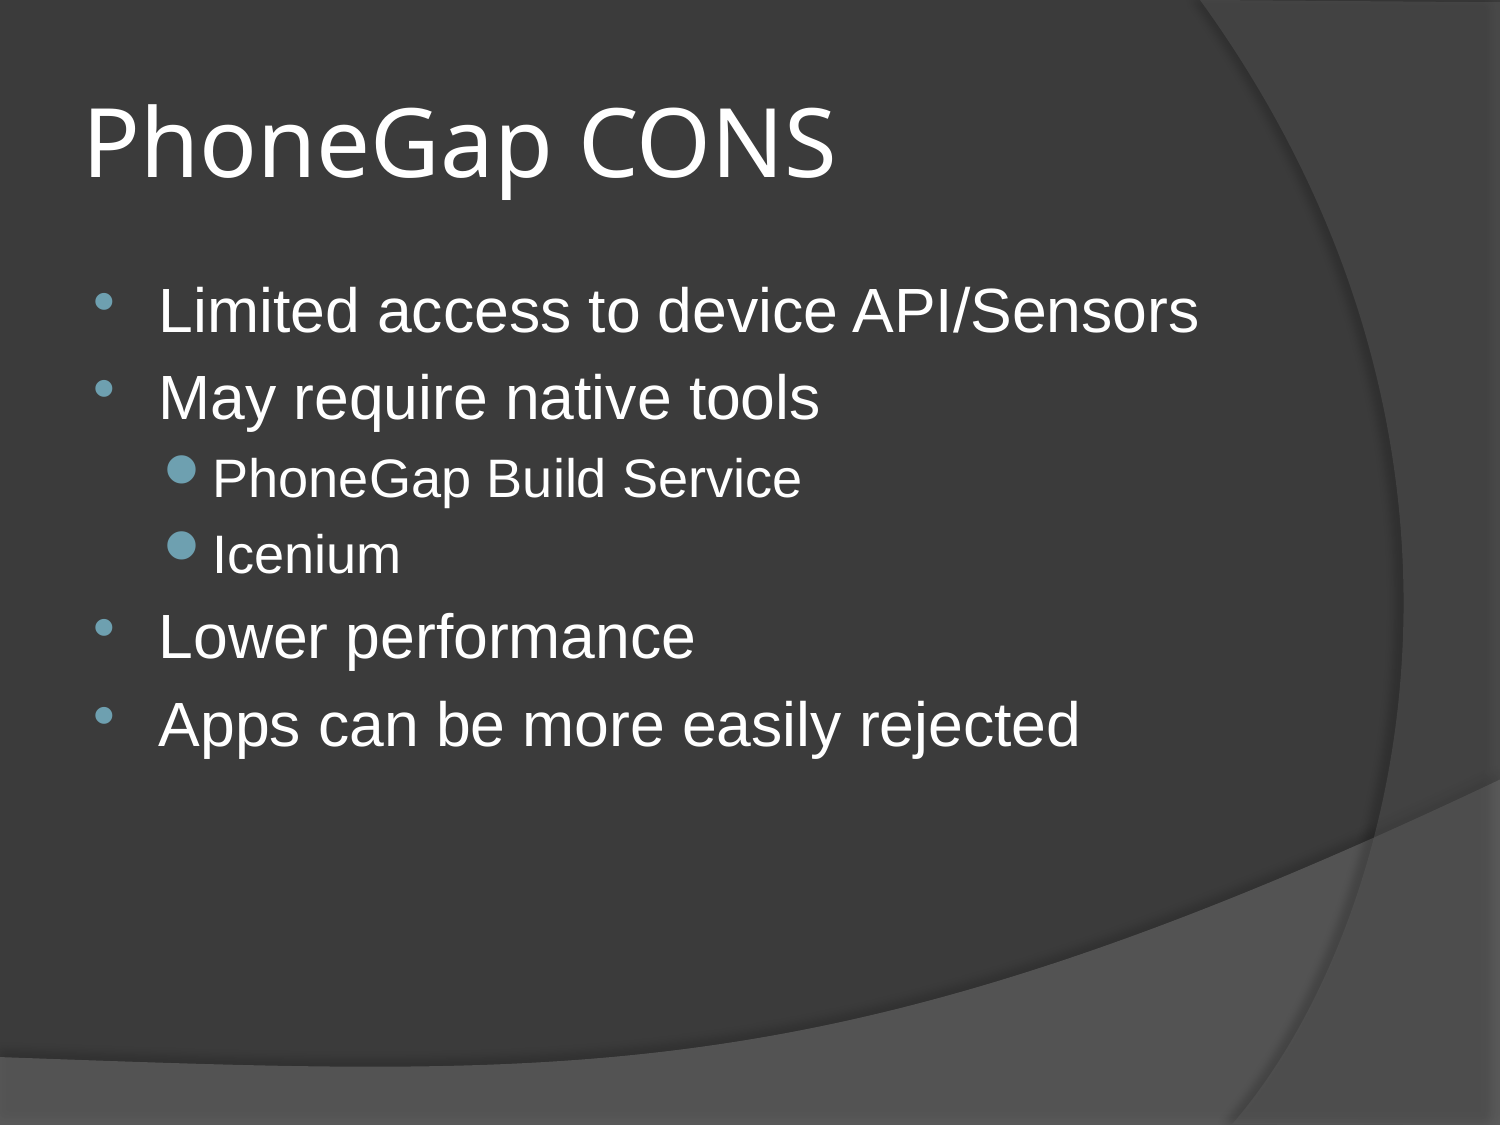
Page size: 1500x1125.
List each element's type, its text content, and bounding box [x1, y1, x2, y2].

list Limited access to device API/Sensors May require native tools PhoneGap Build Service Icenium Lower performance Apps can be more easily rejected [75, 262, 1300, 1005]
title PhoneGap CONS [75, 45, 1300, 233]
